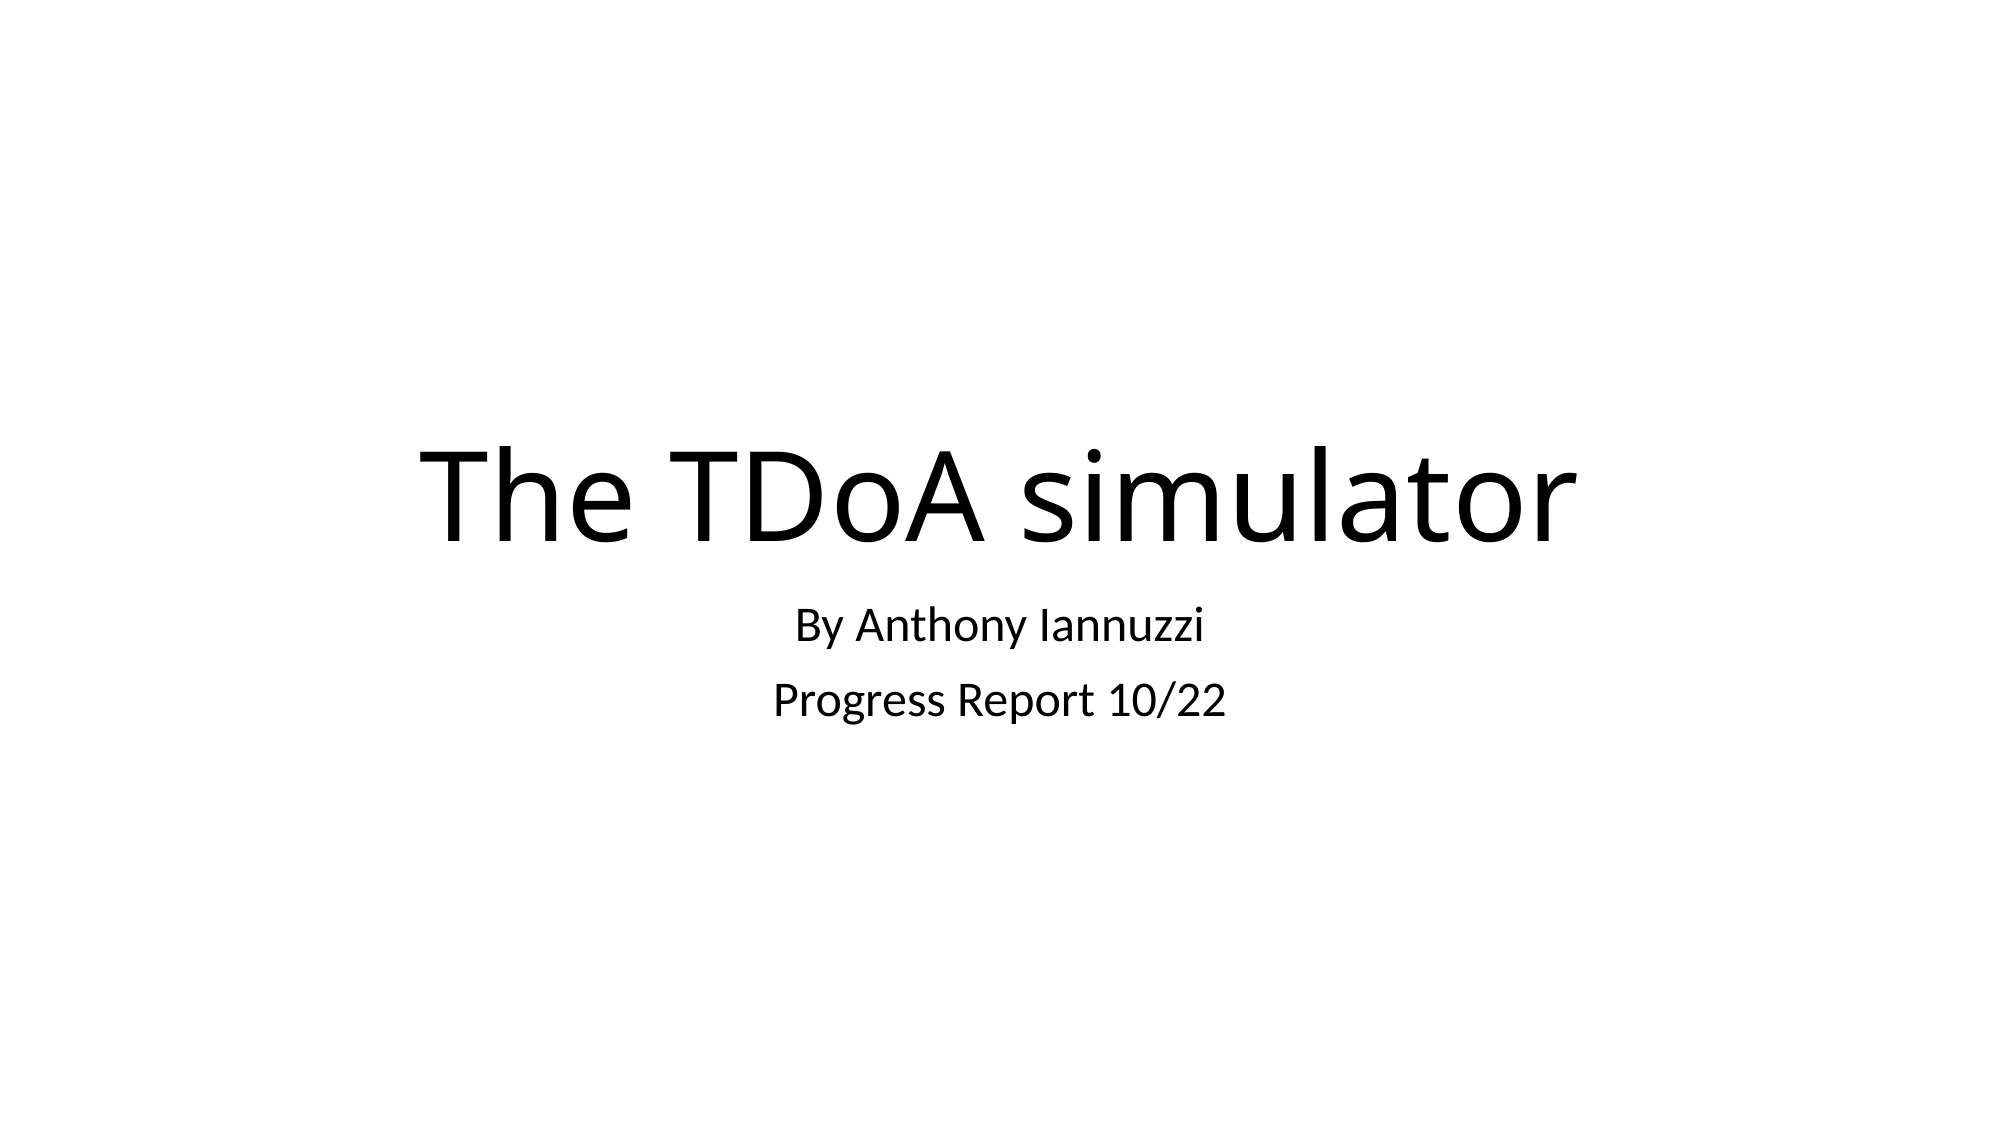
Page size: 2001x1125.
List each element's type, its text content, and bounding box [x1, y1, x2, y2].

title The TDoA simulator [249, 184, 1750, 576]
subtitle By Anthony Iannuzzi Progress Report 10/22 [249, 590, 1750, 863]
